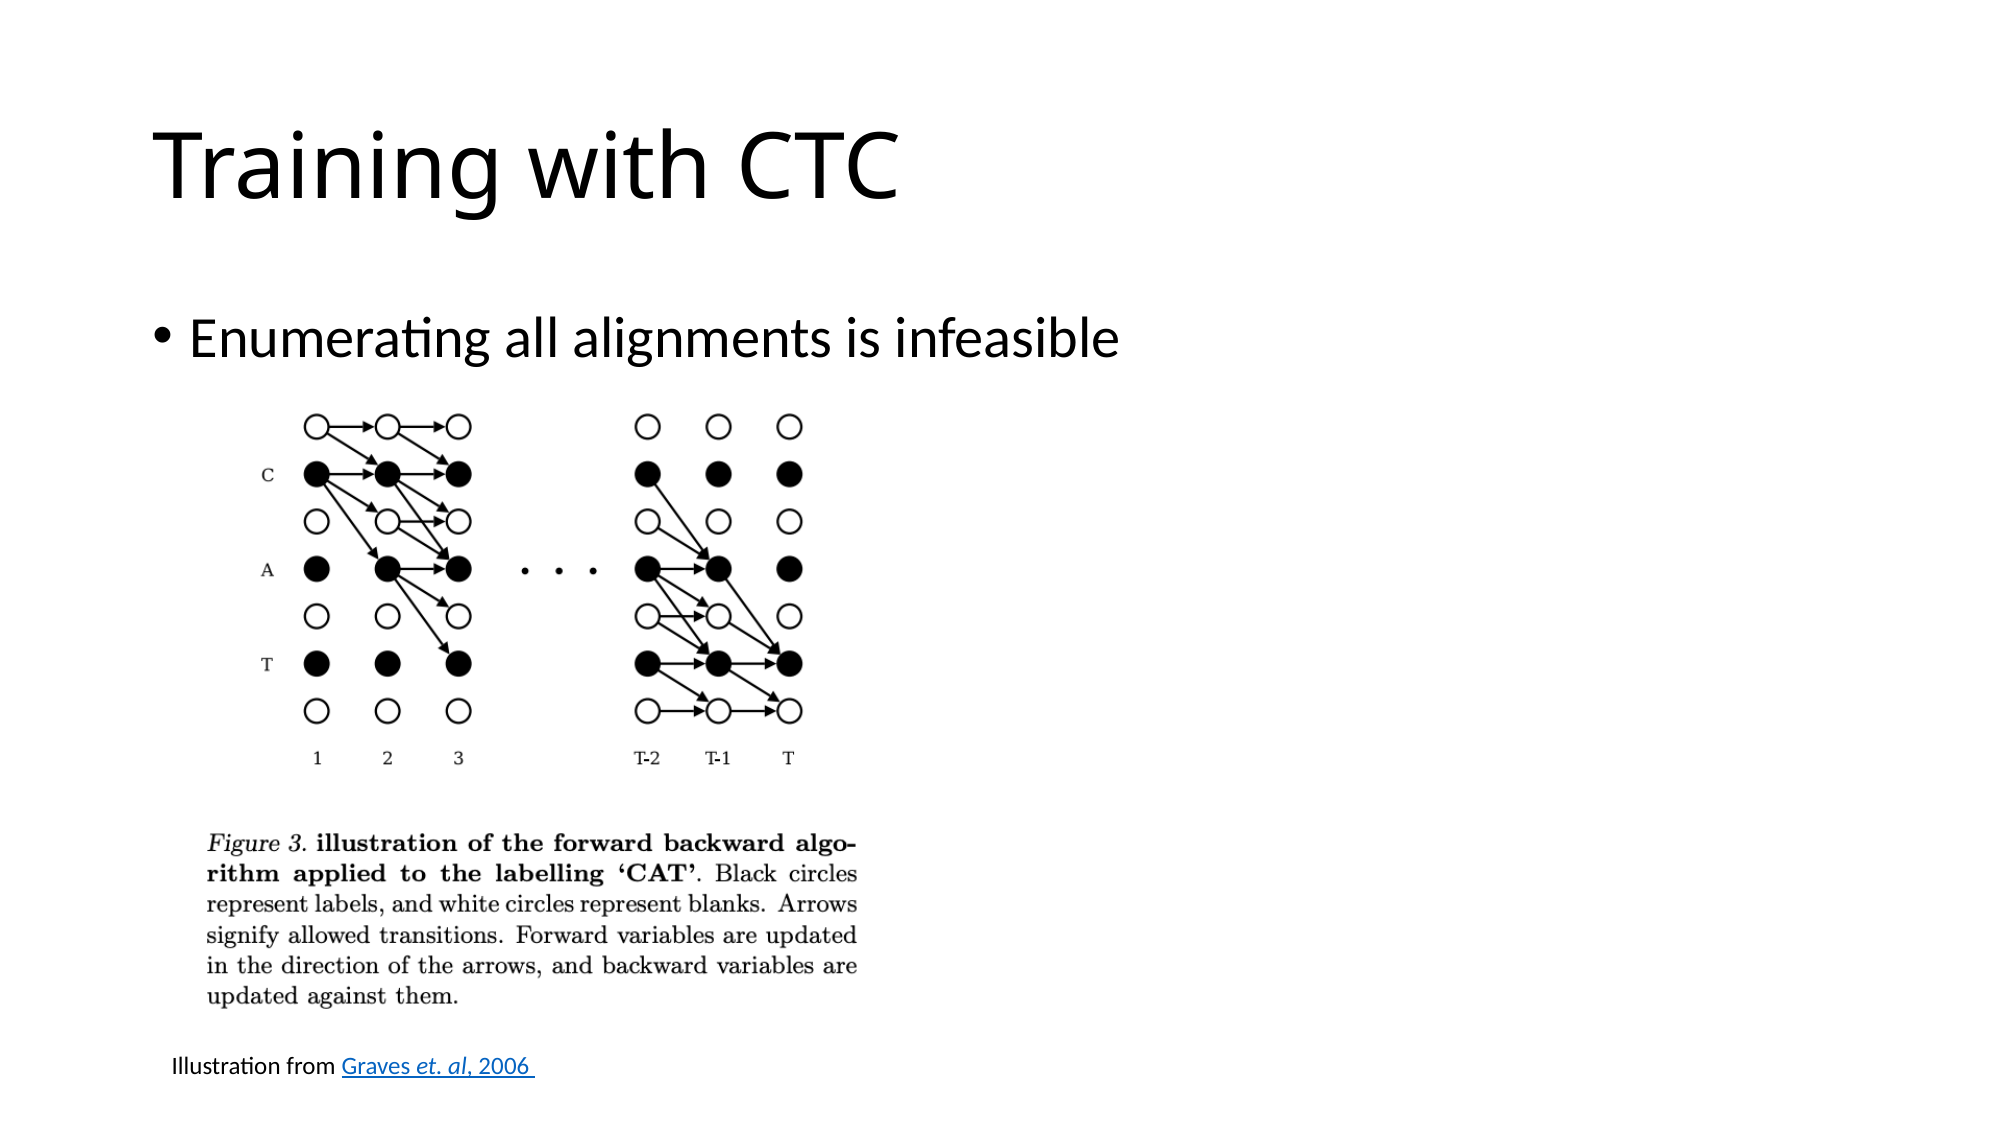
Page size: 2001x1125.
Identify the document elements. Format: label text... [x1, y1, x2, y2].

list Enumerating all alignments is infeasible [137, 299, 1863, 1014]
title Training with CTC [137, 59, 1863, 278]
text_box Illustration from Graves et. al, 2006 [156, 1042, 912, 1088]
picture [203, 404, 866, 1014]
